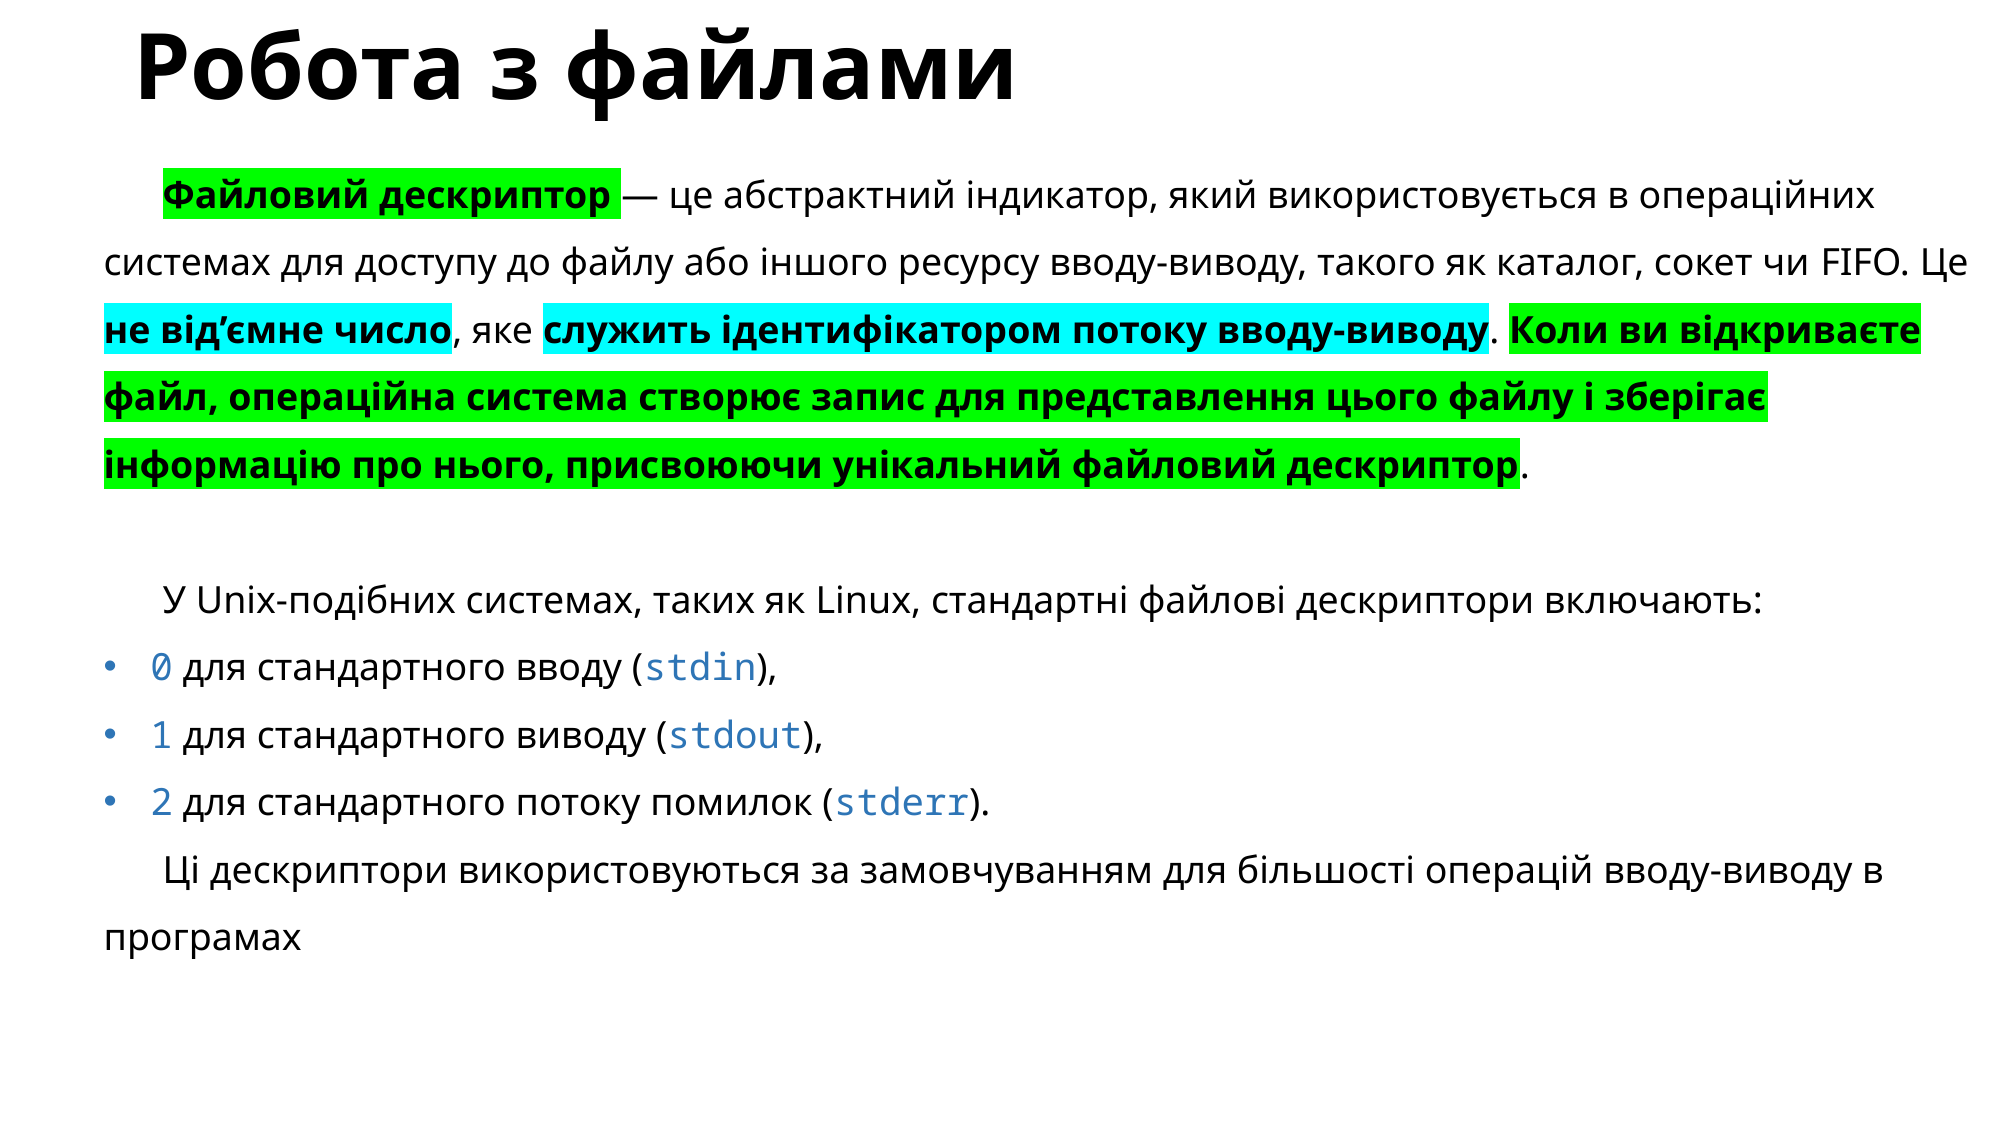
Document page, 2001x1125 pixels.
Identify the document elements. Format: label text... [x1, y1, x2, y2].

list Файловий дескриптор — це абстрактний індикатор, який використовується в операційних системах для доступу до файлу або іншого ресурсу вводу-виводу, такого як каталог, сокет чи FIFO. Це не від’ємне число, яке служить ідентифікатором потоку вводу-виводу. Коли ви відкриваєте файл, операційна система створює запис для представлення цього файлу і зберігає інформацію про нього, присвоюючи унікальний файловий дескриптор. У Unix-подібних системах, таких як Linux, стандартні файлові дескриптори включають: 0 для стандартного вводу (stdin), 1 для стандартного виводу (stdout), 2 для стандартного потоку помилок (stderr). Ці дескриптори використовуються за замовчуванням для більшості операцій вводу-виводу в програмах [0, 140, 2000, 1125]
title Робота з файлами [0, 0, 2000, 140]
